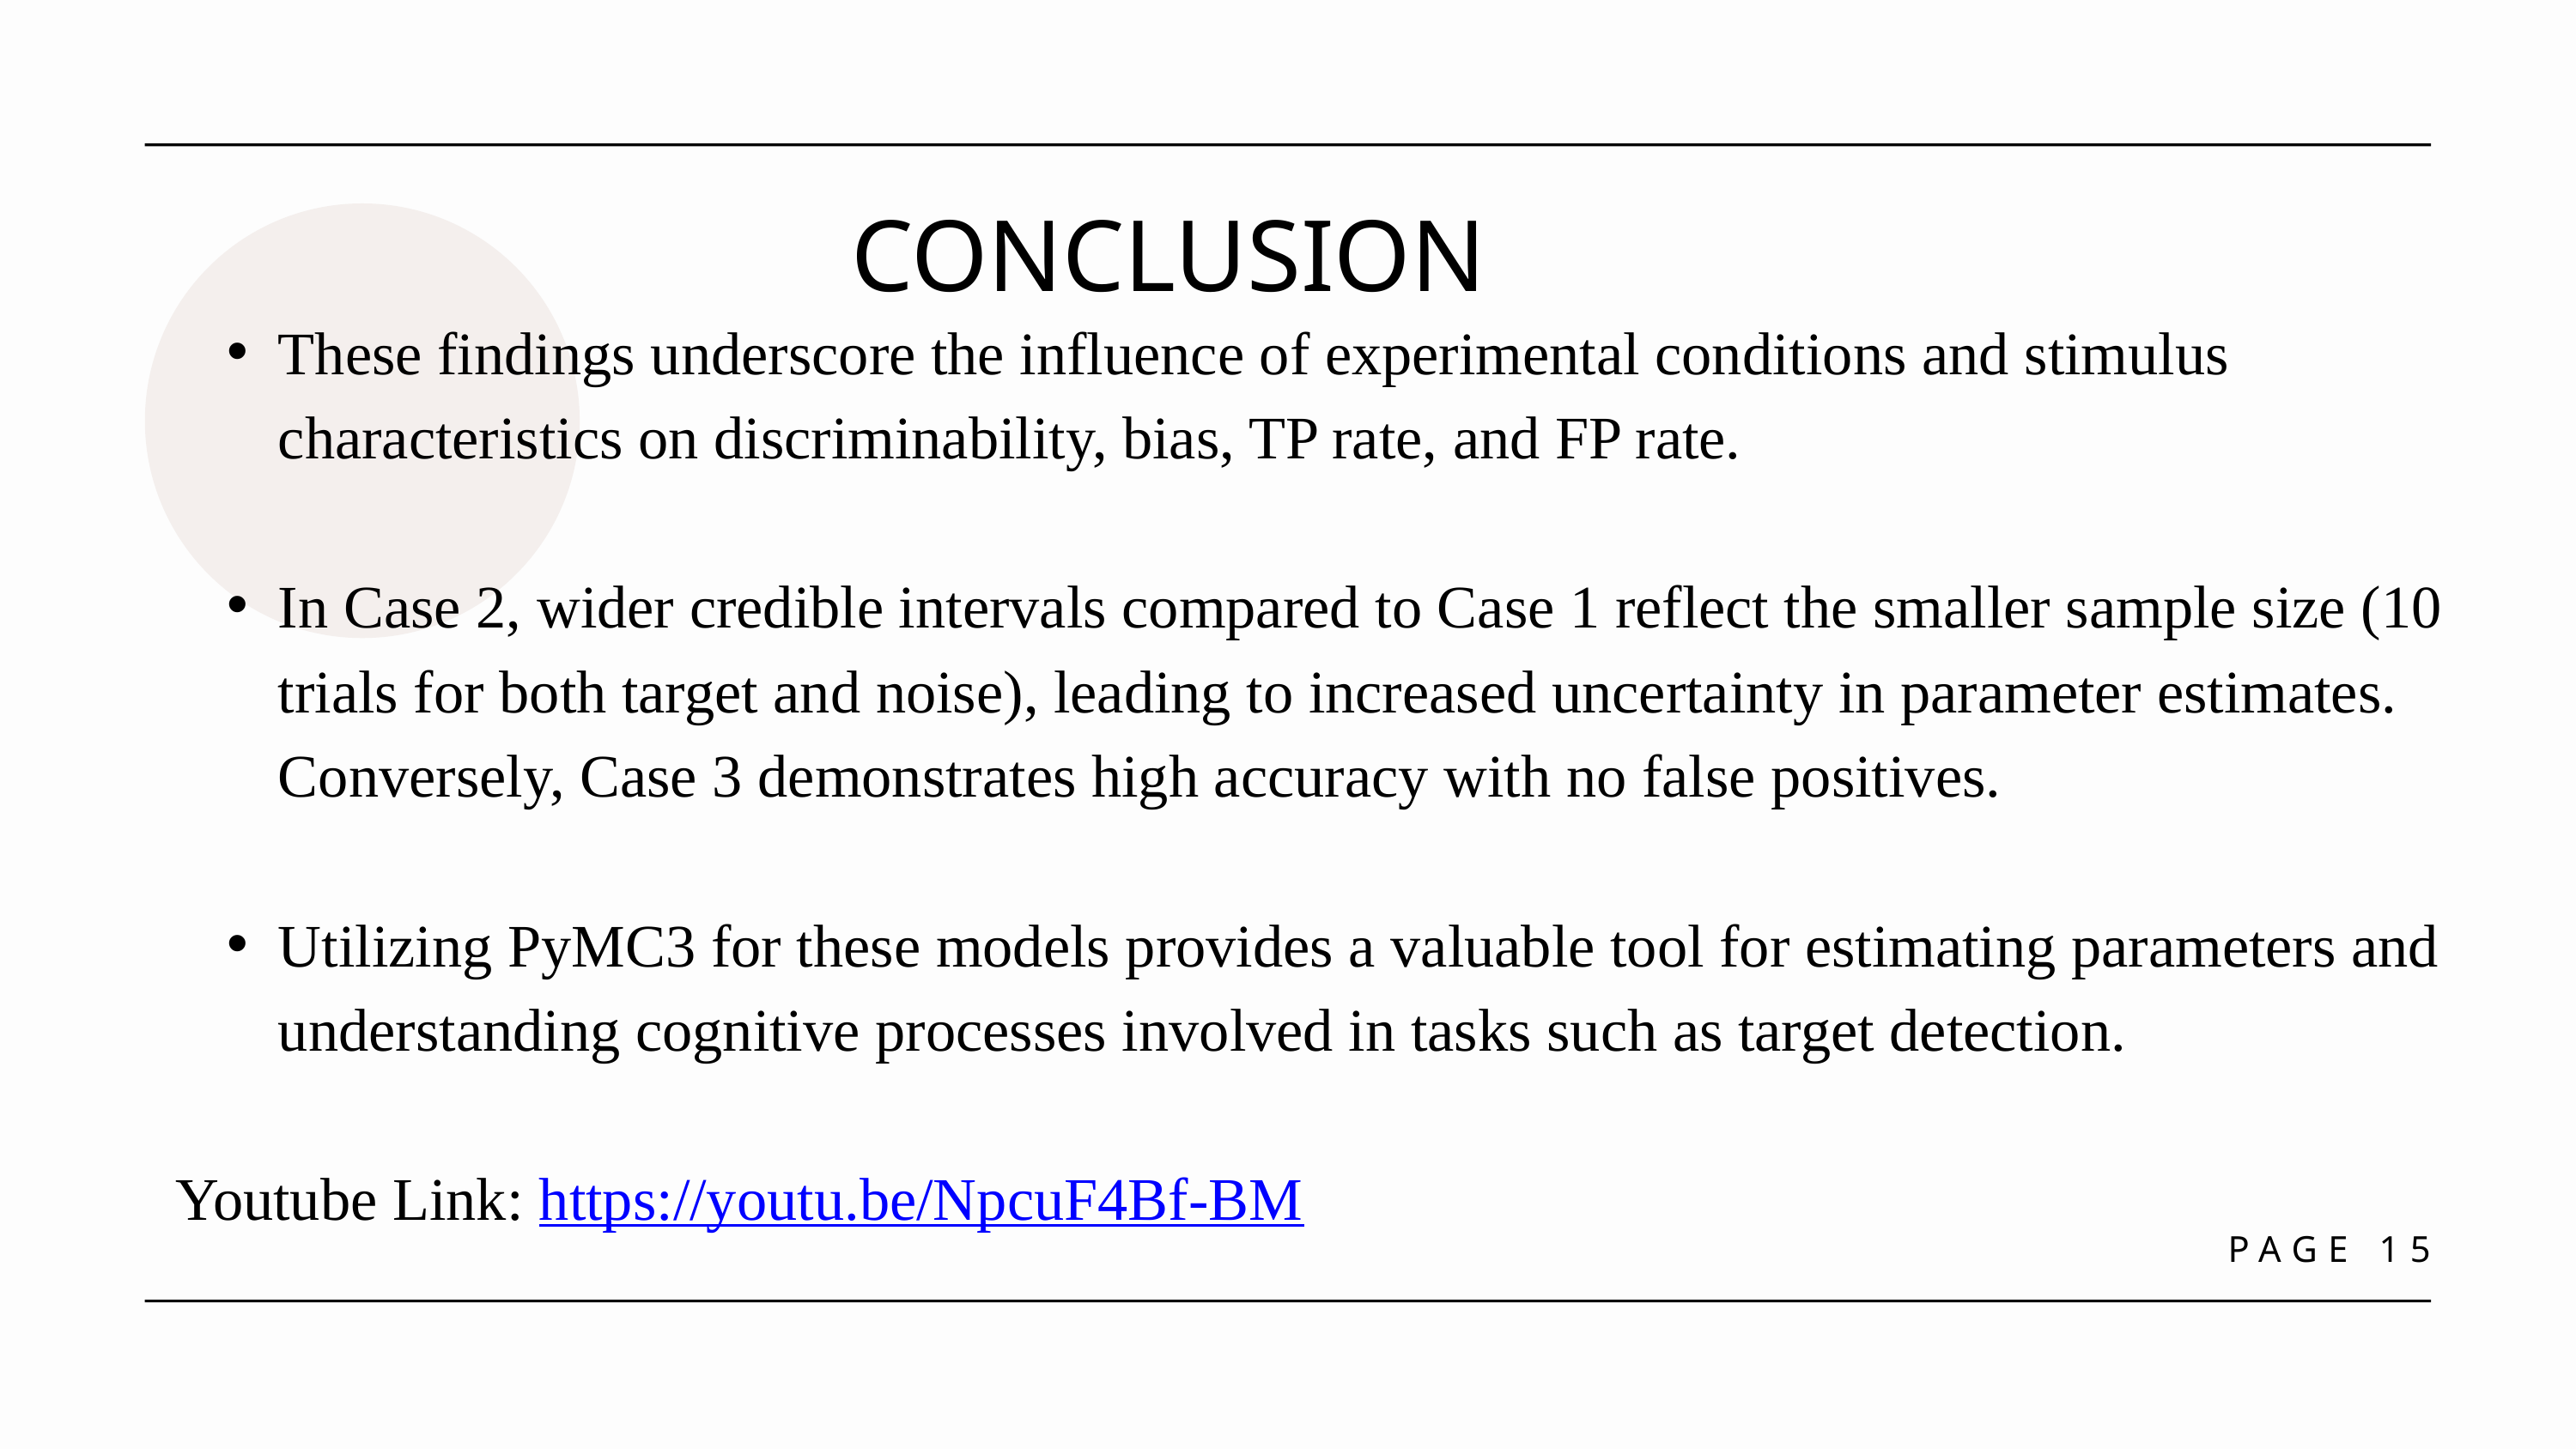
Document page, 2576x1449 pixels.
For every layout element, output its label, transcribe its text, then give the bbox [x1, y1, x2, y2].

text_box PAGE 15 [2014, 1233, 2432, 1270]
text_box These findings underscore the influence of experimental conditions and stimulus characteristics on discriminability, bias, TP rate, and FP rate. In Case 2, wider credible intervals compared to Case 1 reflect the smaller sample size (10 trials for both target and noise), leading to increased uncertainty in parameter estimates. Conversely, Case 3 demonstrates high accuracy with no false positives. Utilizing PyMC3 for these models provides a valuable tool for estimating parameters and understanding cognitive processes involved in tasks such as target detection. Youtube Link: https://youtu.be/NpcuF4Bf-BM [175, 301, 2505, 1233]
text_box CONCLUSION [851, 173, 1596, 301]
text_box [144, 203, 580, 639]
